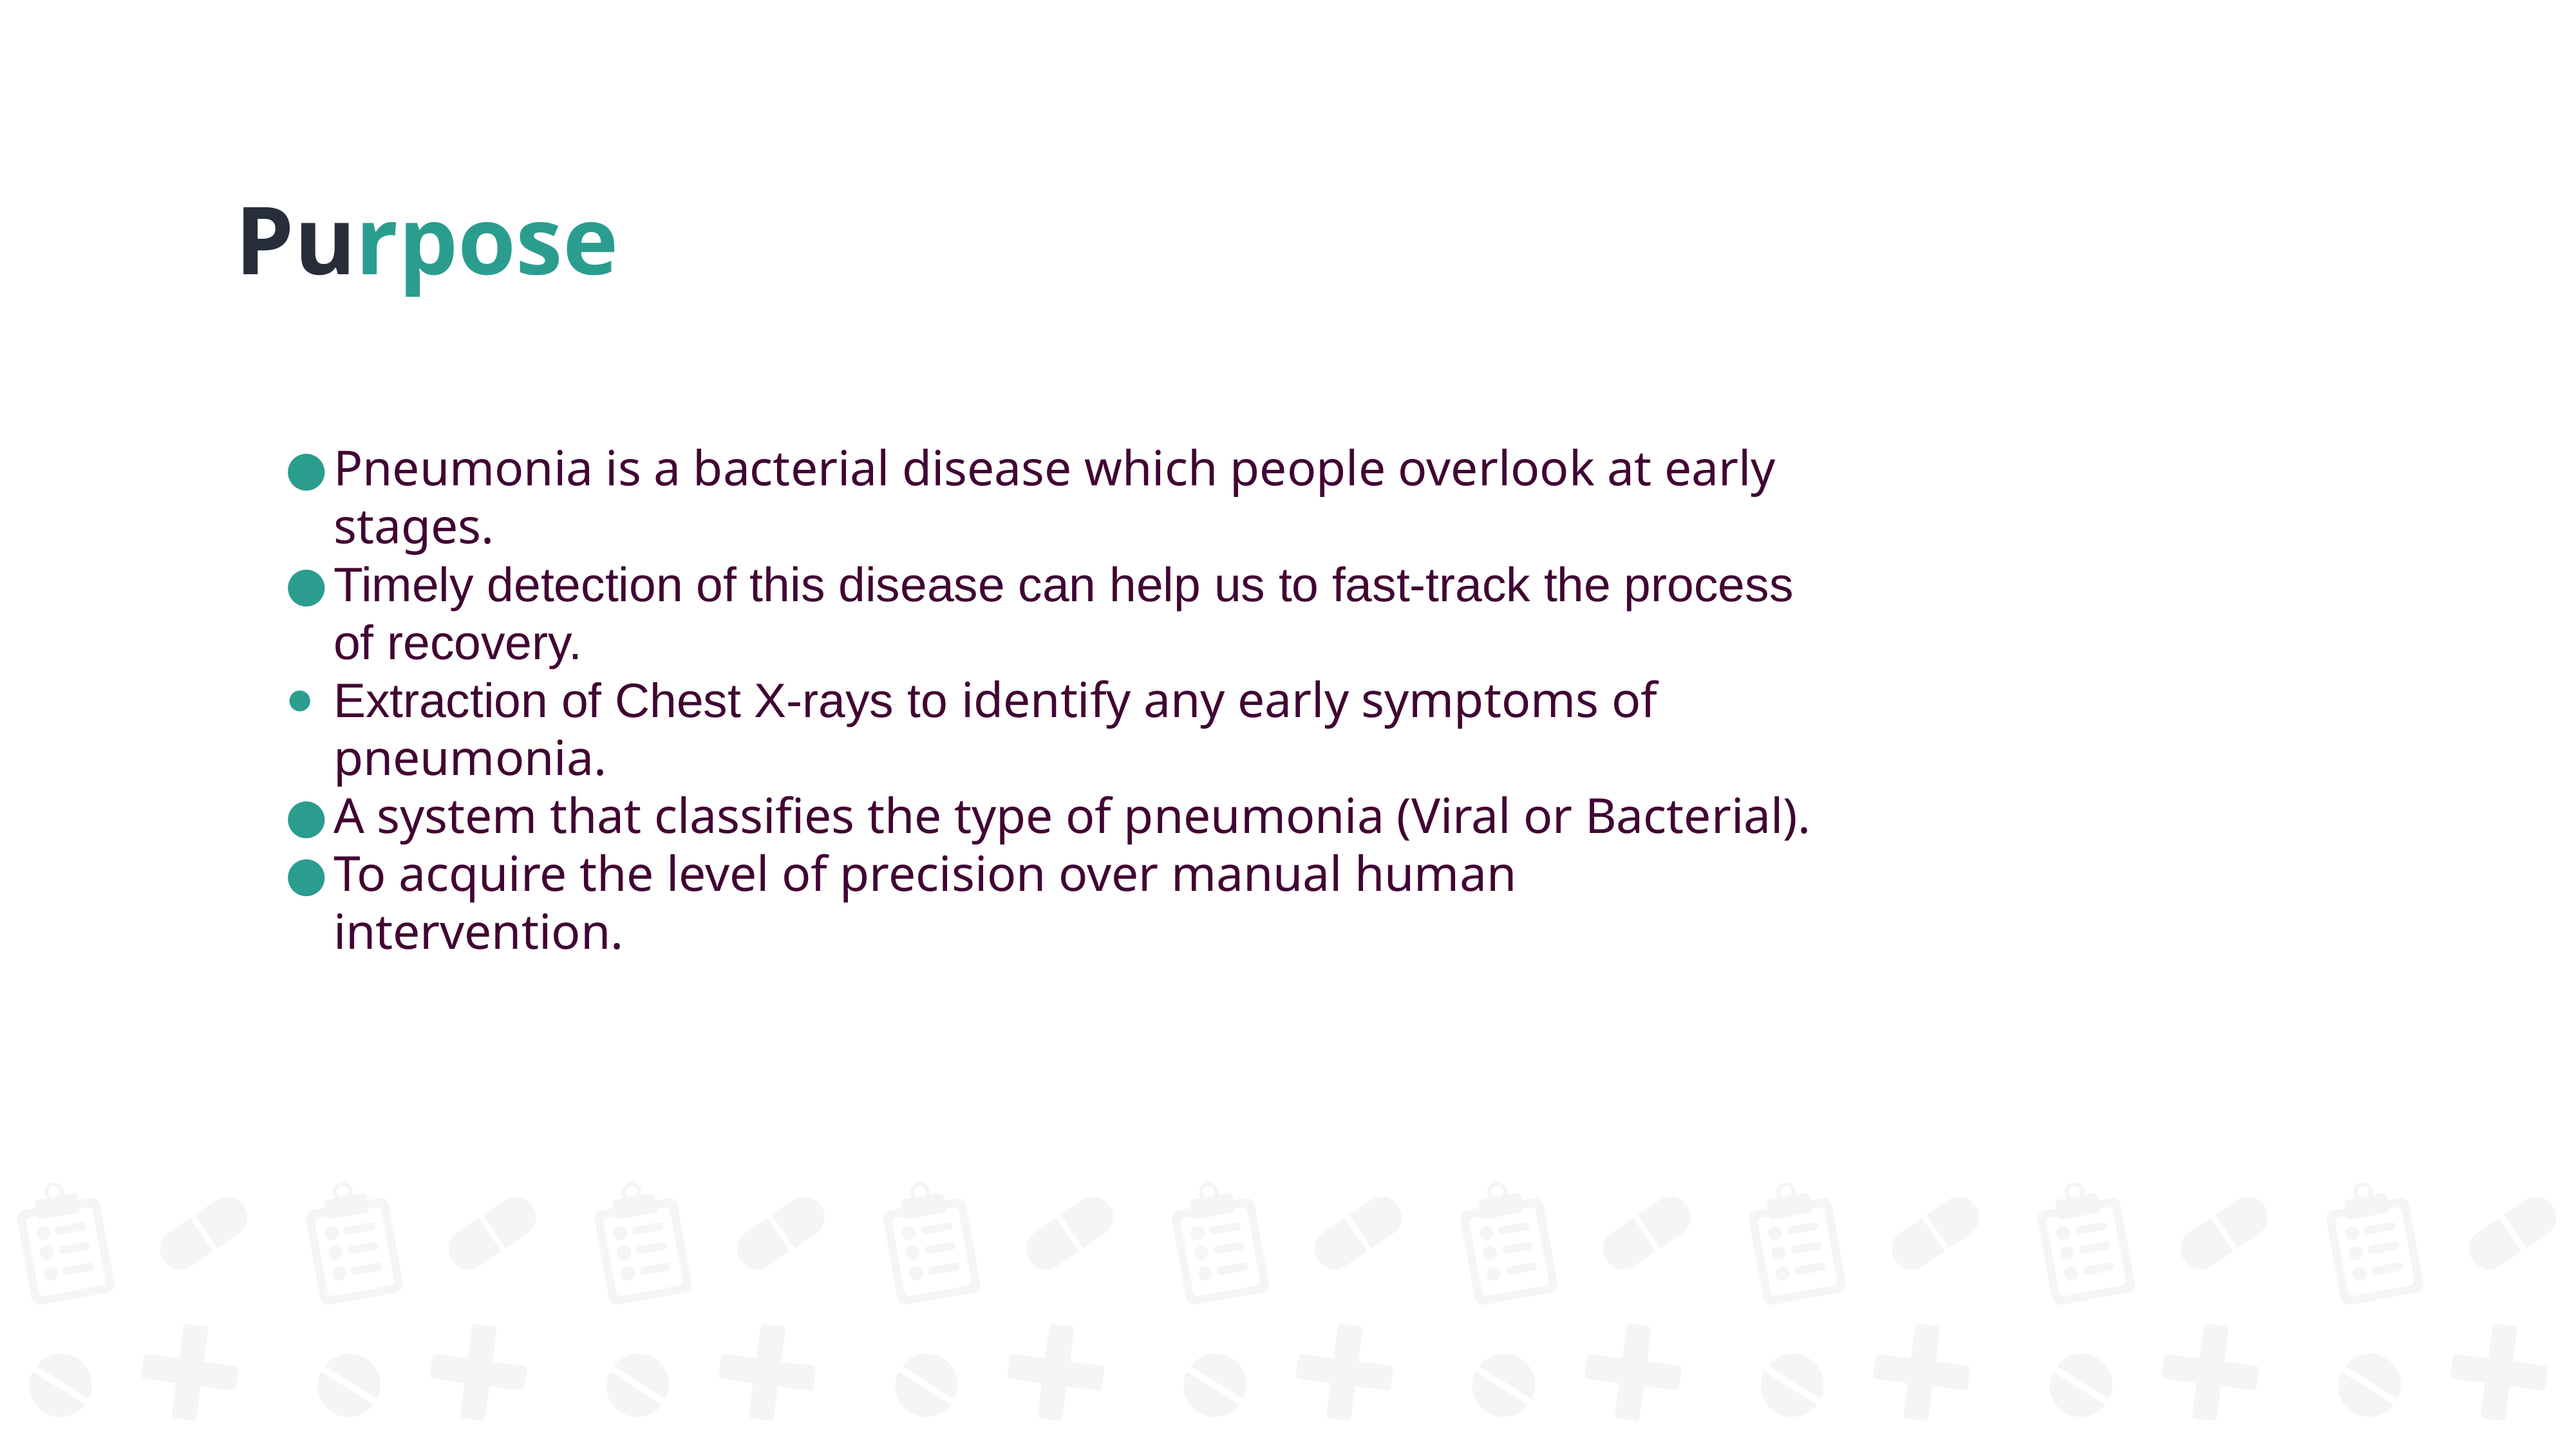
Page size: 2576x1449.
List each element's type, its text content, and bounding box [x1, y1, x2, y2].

text_box Pneumonia is a bacterial disease which people overlook at early stages. Timely detection of this disease can help us to fast-track the process of recovery. Extraction of Chest X-rays to identify any early symptoms of pneumonia. A system that classifies the type of pneumonia (Viral or Bacterial). To acquire the level of precision over manual human intervention. [285, 437, 1819, 1057]
title Purpose [225, 189, 1365, 293]
